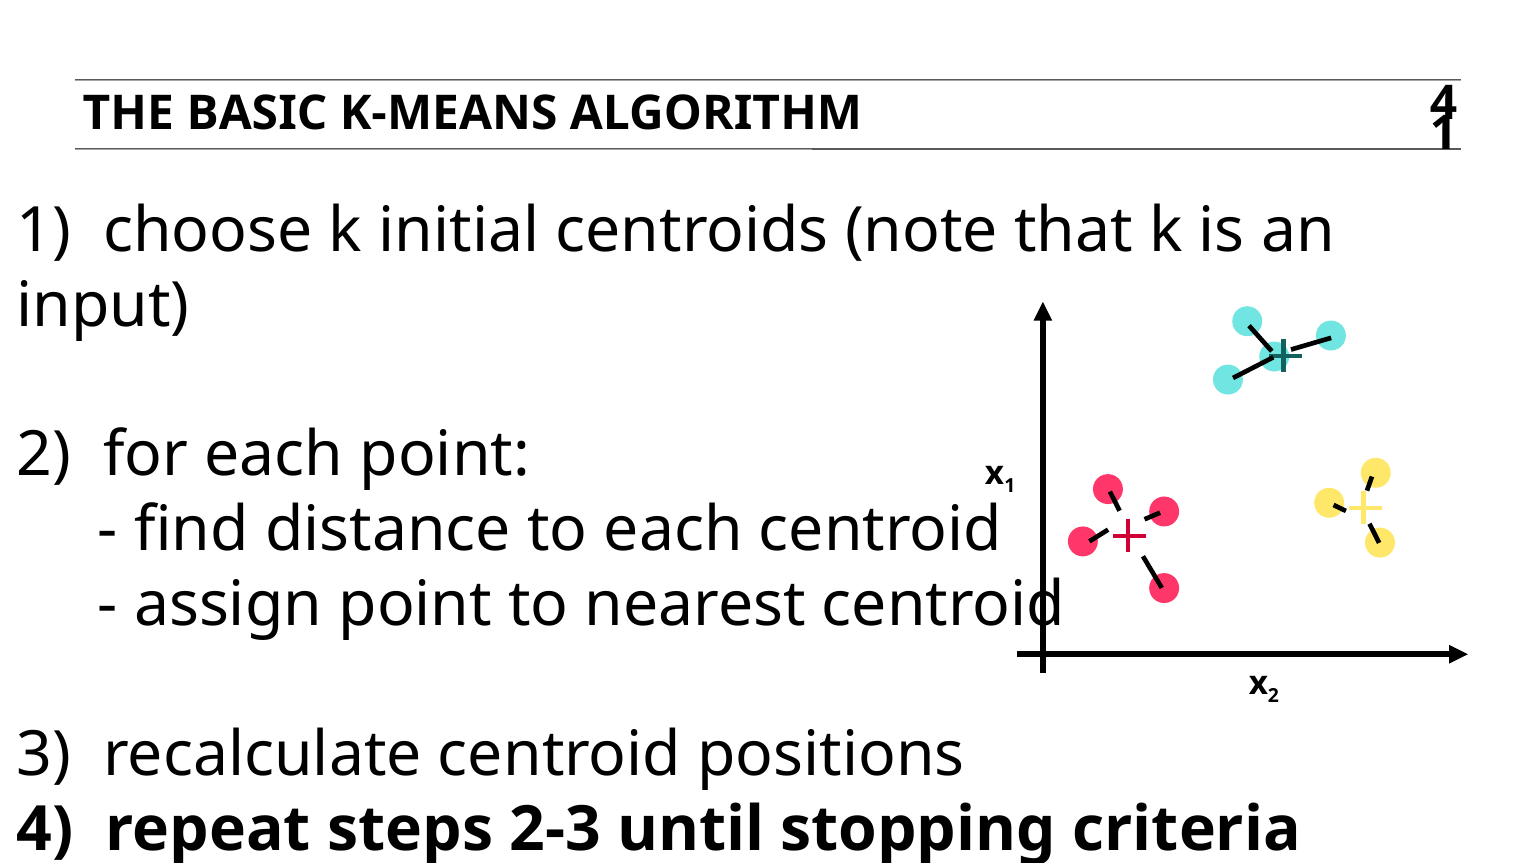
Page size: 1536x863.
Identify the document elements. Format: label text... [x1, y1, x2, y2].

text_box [1142, 555, 1162, 589]
text_box [1314, 487, 1343, 518]
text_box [1366, 476, 1373, 491]
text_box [1089, 529, 1109, 542]
text_box [1366, 528, 1396, 558]
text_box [1144, 512, 1161, 520]
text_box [1109, 491, 1120, 511]
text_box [1248, 325, 1273, 352]
text_box x2 [1230, 662, 1297, 714]
text_box [1149, 496, 1180, 527]
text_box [1348, 490, 1382, 524]
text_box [1112, 518, 1147, 552]
text_box x1 [966, 443, 1034, 504]
text_box [1067, 526, 1096, 557]
text_box [1232, 306, 1263, 336]
list The basic K-means algorithm [67, 81, 1118, 132]
text_box 1) choose k initial centroids (note that k is an input) 2) for each point: - find distance to each centroid - assign point to nearest centroid 3) recalculate centroid positions 4) repeat steps 2-3 until stopping criteria met [1, 181, 1406, 863]
text_box [1212, 364, 1242, 395]
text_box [1232, 356, 1274, 379]
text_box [1369, 523, 1380, 544]
text_box [1360, 457, 1391, 488]
text_box [1315, 320, 1346, 350]
slide_number 41 [1419, 86, 1461, 138]
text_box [1290, 337, 1332, 350]
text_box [1333, 504, 1347, 512]
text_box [1275, 338, 1302, 372]
text_box [1152, 573, 1180, 604]
text_box [1092, 474, 1123, 504]
